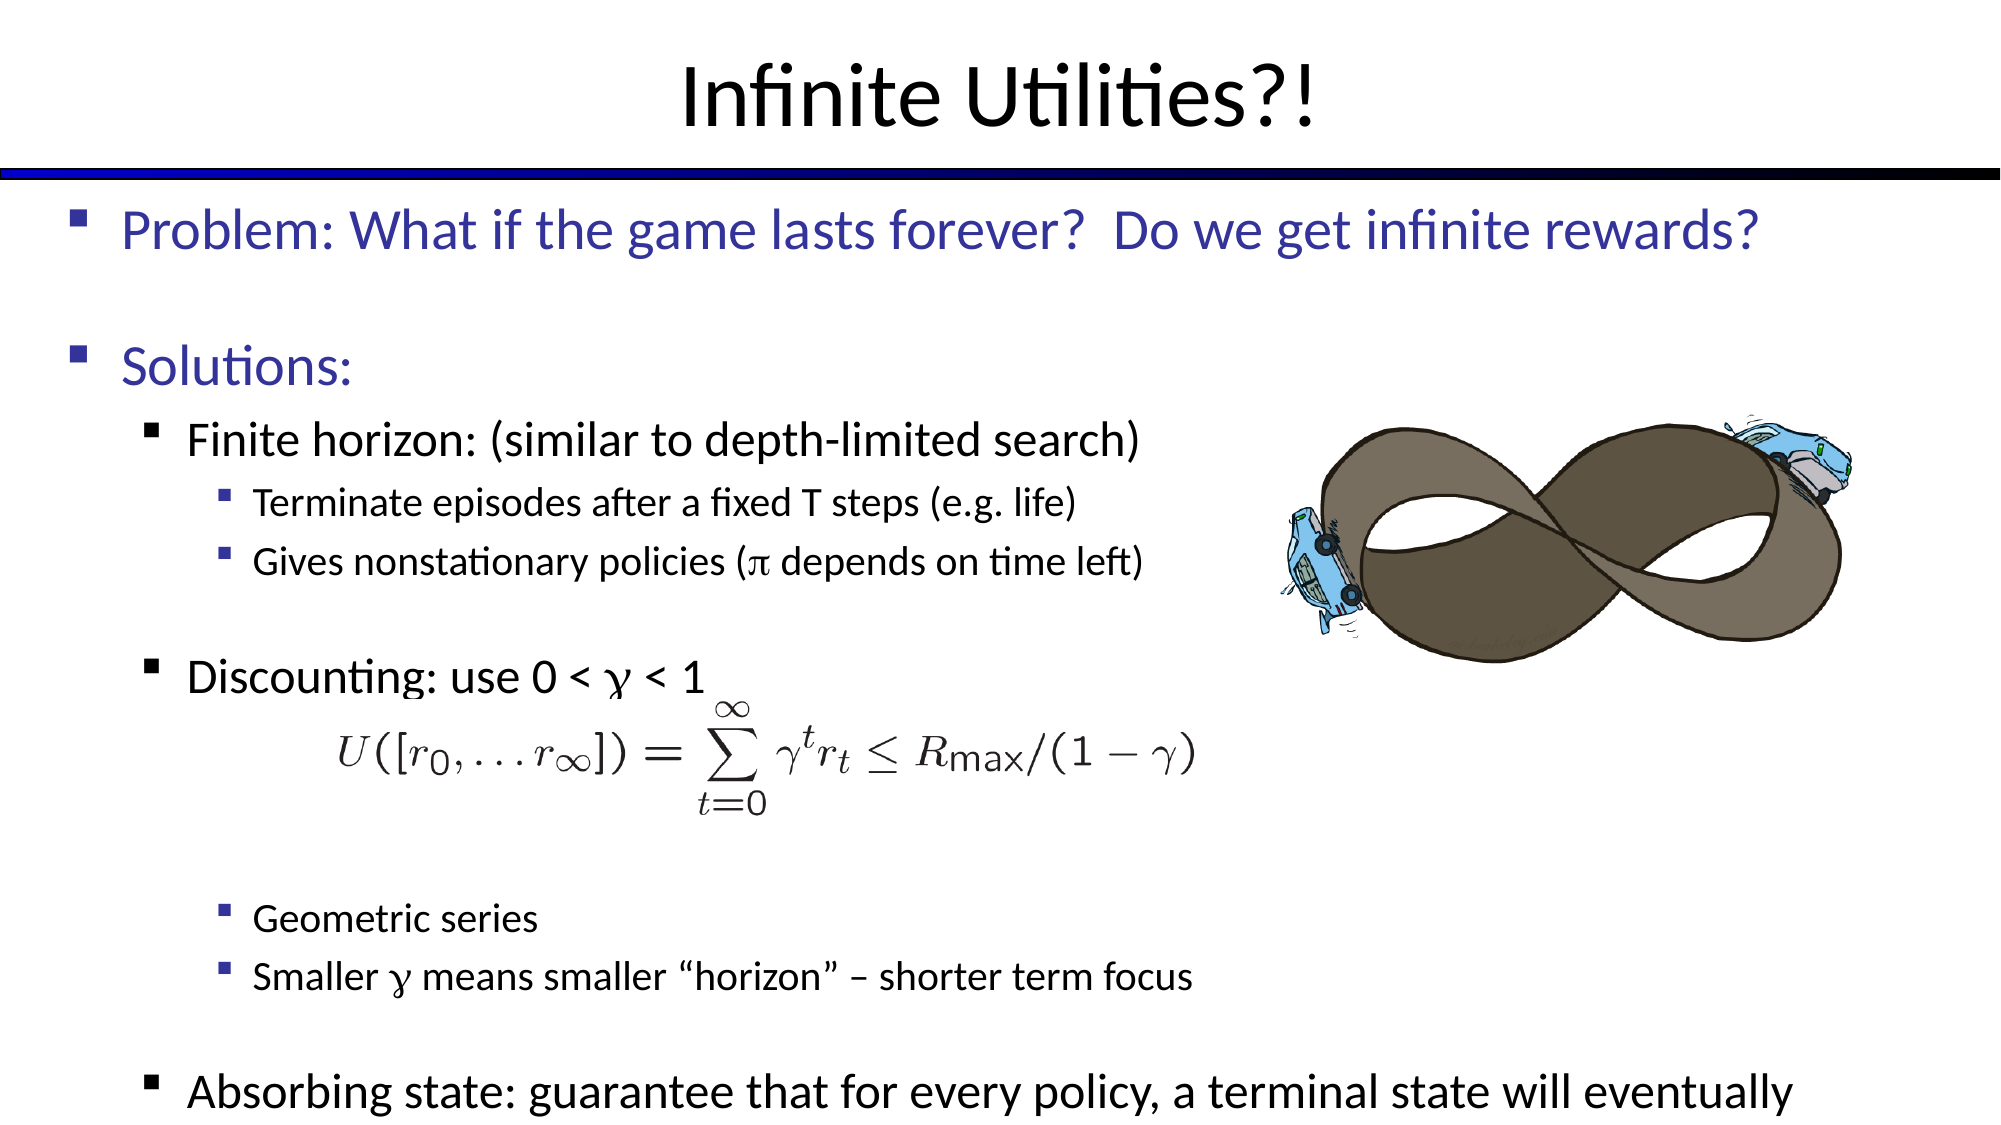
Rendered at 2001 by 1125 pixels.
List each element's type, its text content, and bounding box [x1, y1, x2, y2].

picture [337, 699, 1195, 818]
picture [1258, 387, 1876, 676]
title Infinite Utilities?! [0, 0, 2000, 184]
